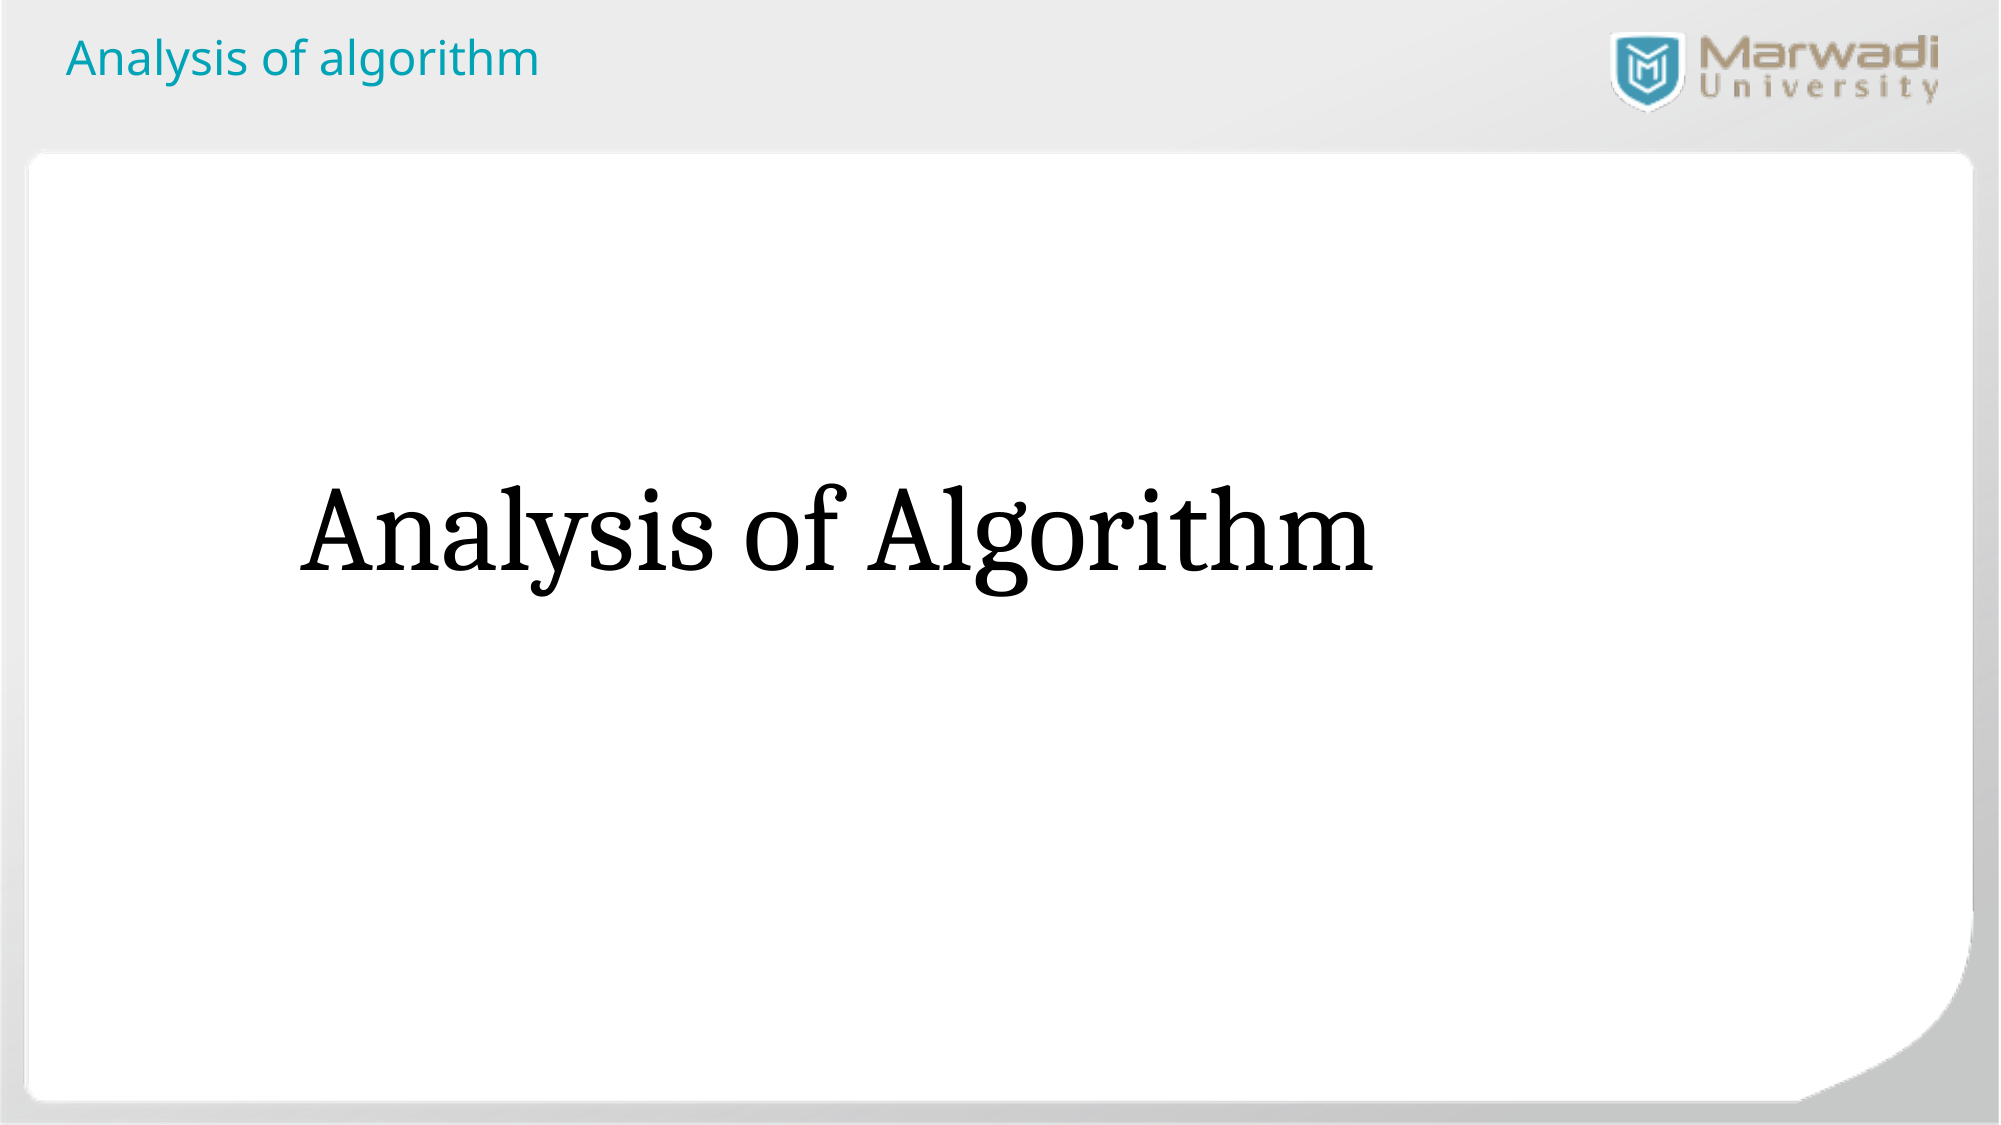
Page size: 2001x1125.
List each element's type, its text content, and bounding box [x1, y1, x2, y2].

title Analysis of Algorithm [285, 143, 2000, 612]
text_box Analysis of algorithm [51, 12, 1449, 106]
picture [0, 0, 1999, 1125]
